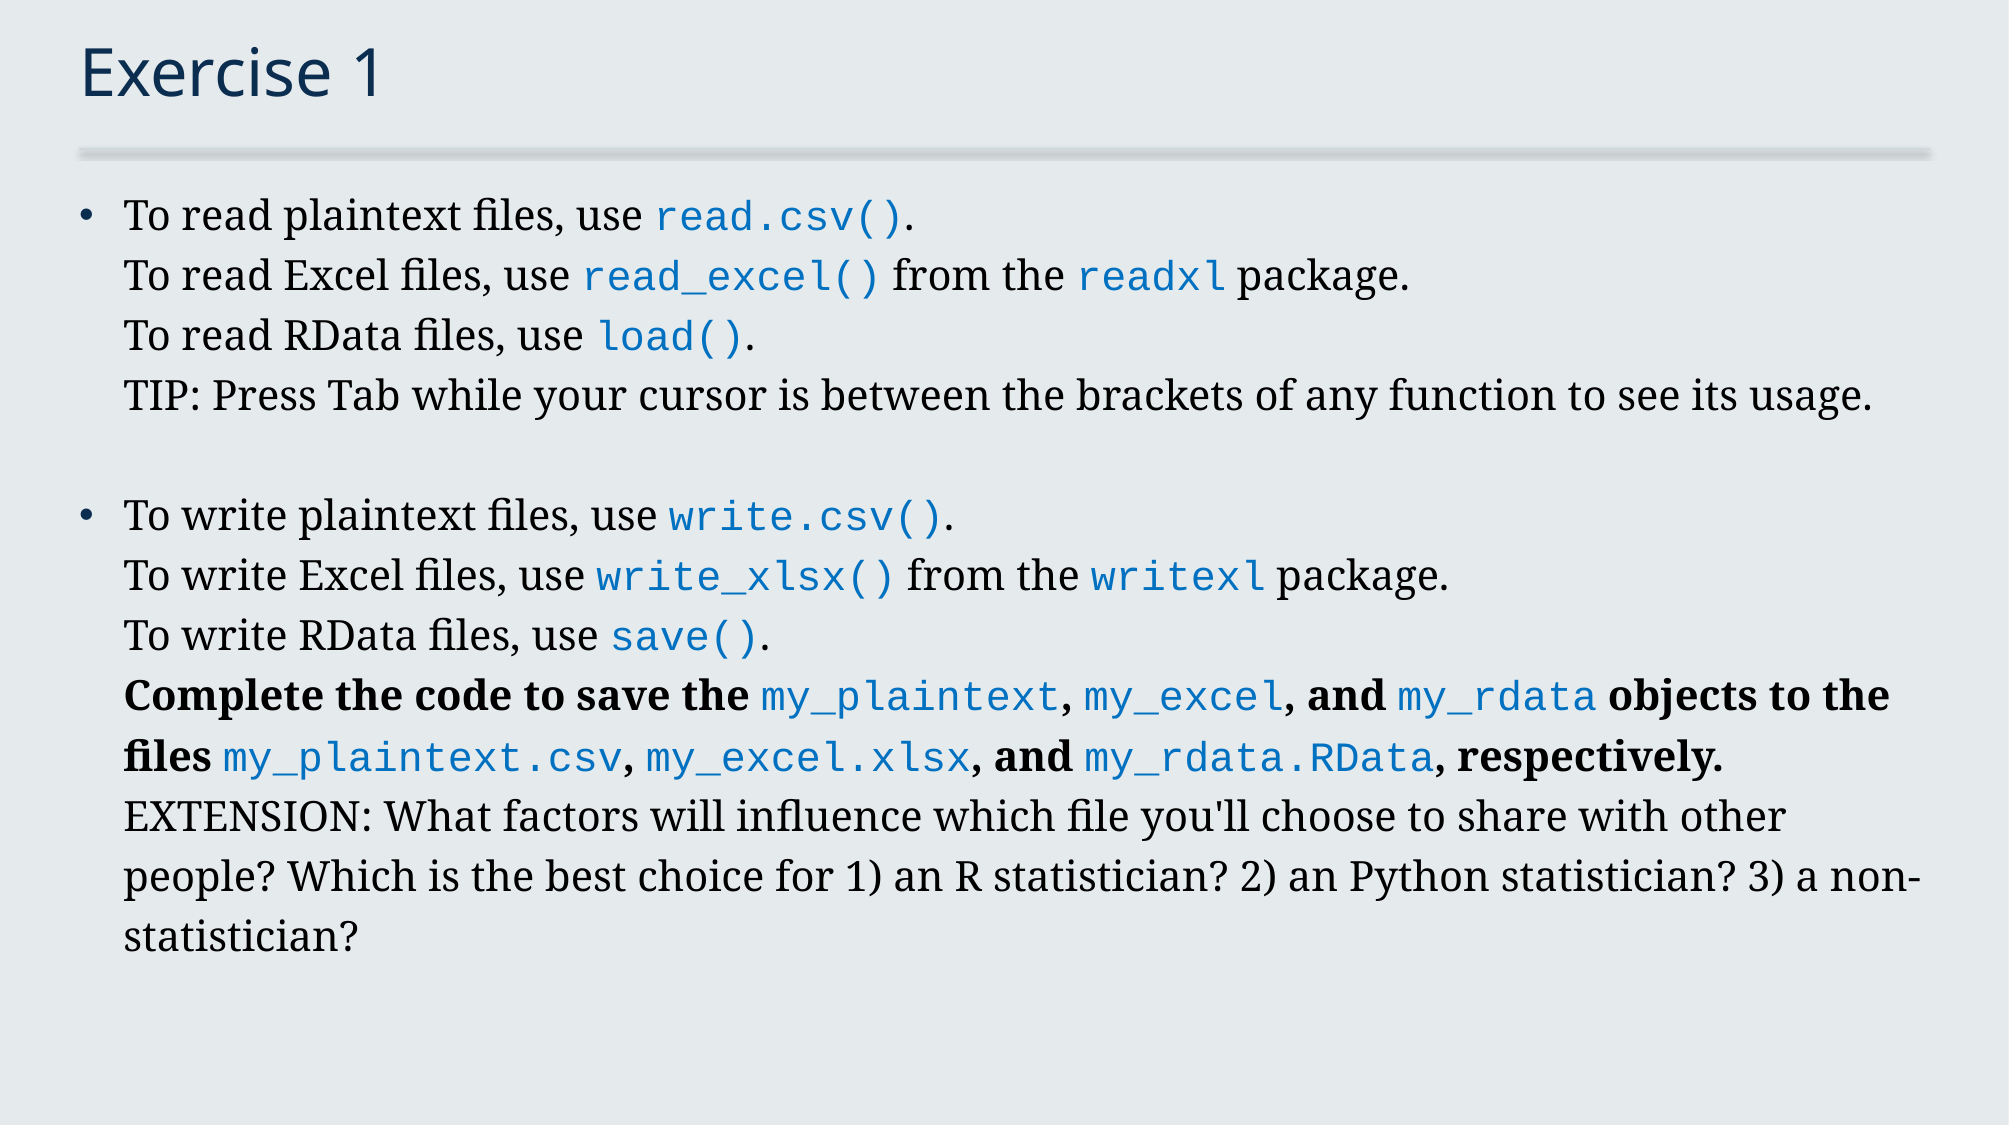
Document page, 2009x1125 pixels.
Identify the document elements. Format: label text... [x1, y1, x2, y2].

title Exercise 1 [79, 29, 1930, 148]
list To read plaintext files, use read.csv(). To read Excel files, use read_excel() from the readxl package. To read RData files, use load(). TIP: Press Tab while your cursor is between the brackets of any function to see its usage. To write plaintext files, use write.csv(). To write Excel files, use write_xlsx() from the writexl package. To write RData files, use save(). Complete the code to save the my_plaintext, my_excel, and my_rdata objects to the files my_plaintext.csv, my_excel.xlsx, and my_rdata.RData, respectively. EXTENSION: What factors will influence which file you'll choose to share with other people? Which is the best choice for 1) an R statistician? 2) an Python statistician? 3) a non-statistician? [79, 178, 1930, 976]
